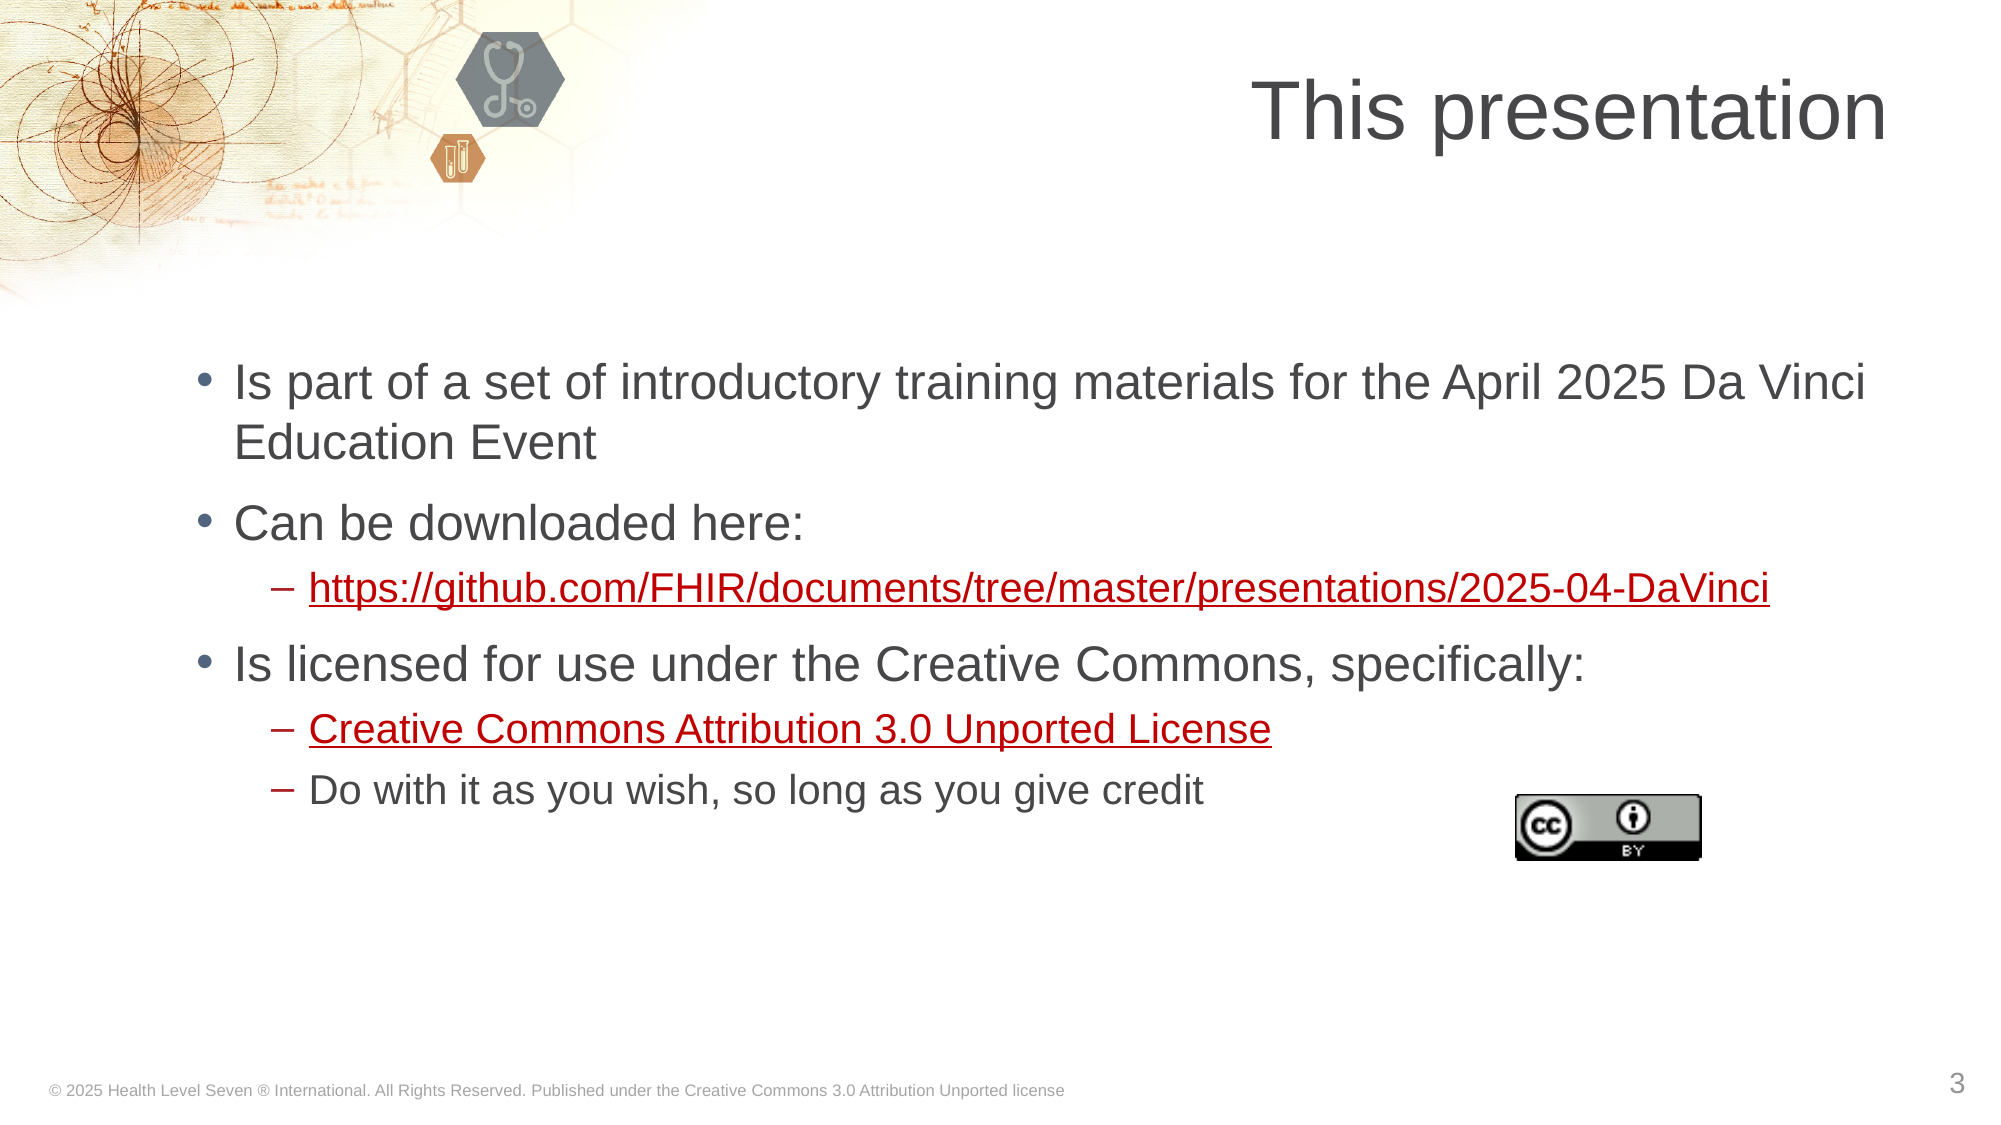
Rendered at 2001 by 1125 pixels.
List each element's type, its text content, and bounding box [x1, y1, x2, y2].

title This presentation [648, 59, 1904, 188]
slide_number 3 [1515, 1064, 1966, 1125]
list Is part of a set of introductory training materials for the April 2025 Da Vinci Education Event Can be downloaded here: https://github.com/FHIR/documents/tree/master/presentations/2025-04-DaVinci Is licensed for use under the Creative Commons, specifically: Creative Commons Attribution 3.0 Unported License Do with it as you wish, so long as you give credit [181, 342, 1904, 1016]
picture [0, 0, 706, 310]
picture [1515, 794, 1702, 861]
